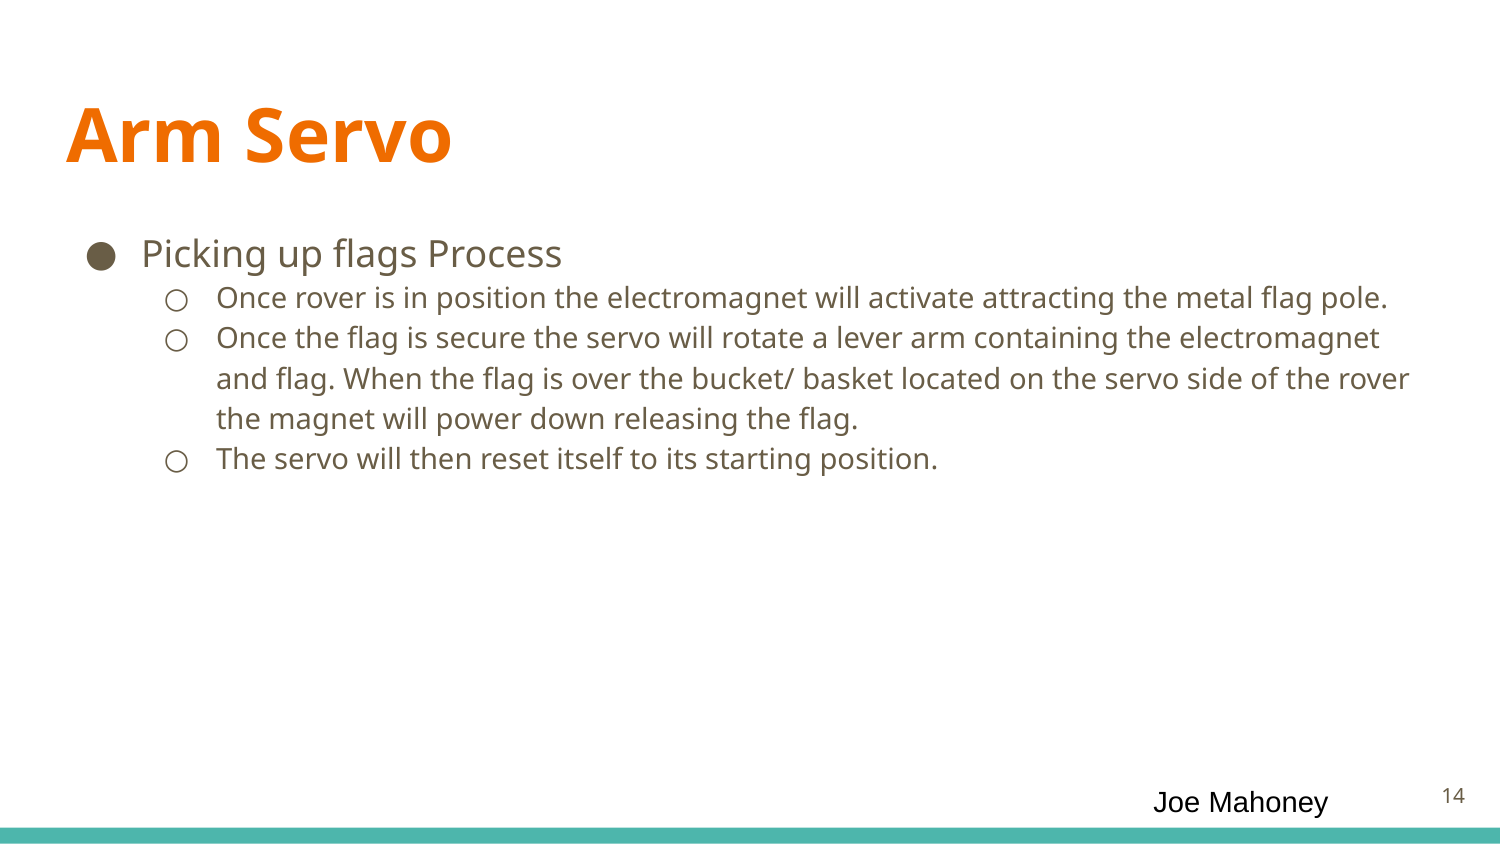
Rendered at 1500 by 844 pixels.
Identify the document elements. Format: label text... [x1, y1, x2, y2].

title Arm Servo [51, 72, 1449, 189]
slide_number ‹#› [1389, 764, 1480, 830]
text_box Joe Mahoney [1138, 768, 1412, 809]
list Picking up flags Process Once rover is in position the electromagnet will activate attracting the metal flag pole. Once the flag is secure the servo will rotate a lever arm containing the electromagnet and flag. When the flag is over the bucket/ basket located on the servo side of the rover the magnet will power down releasing the flag. The servo will then reset itself to its starting position. [51, 207, 1449, 750]
